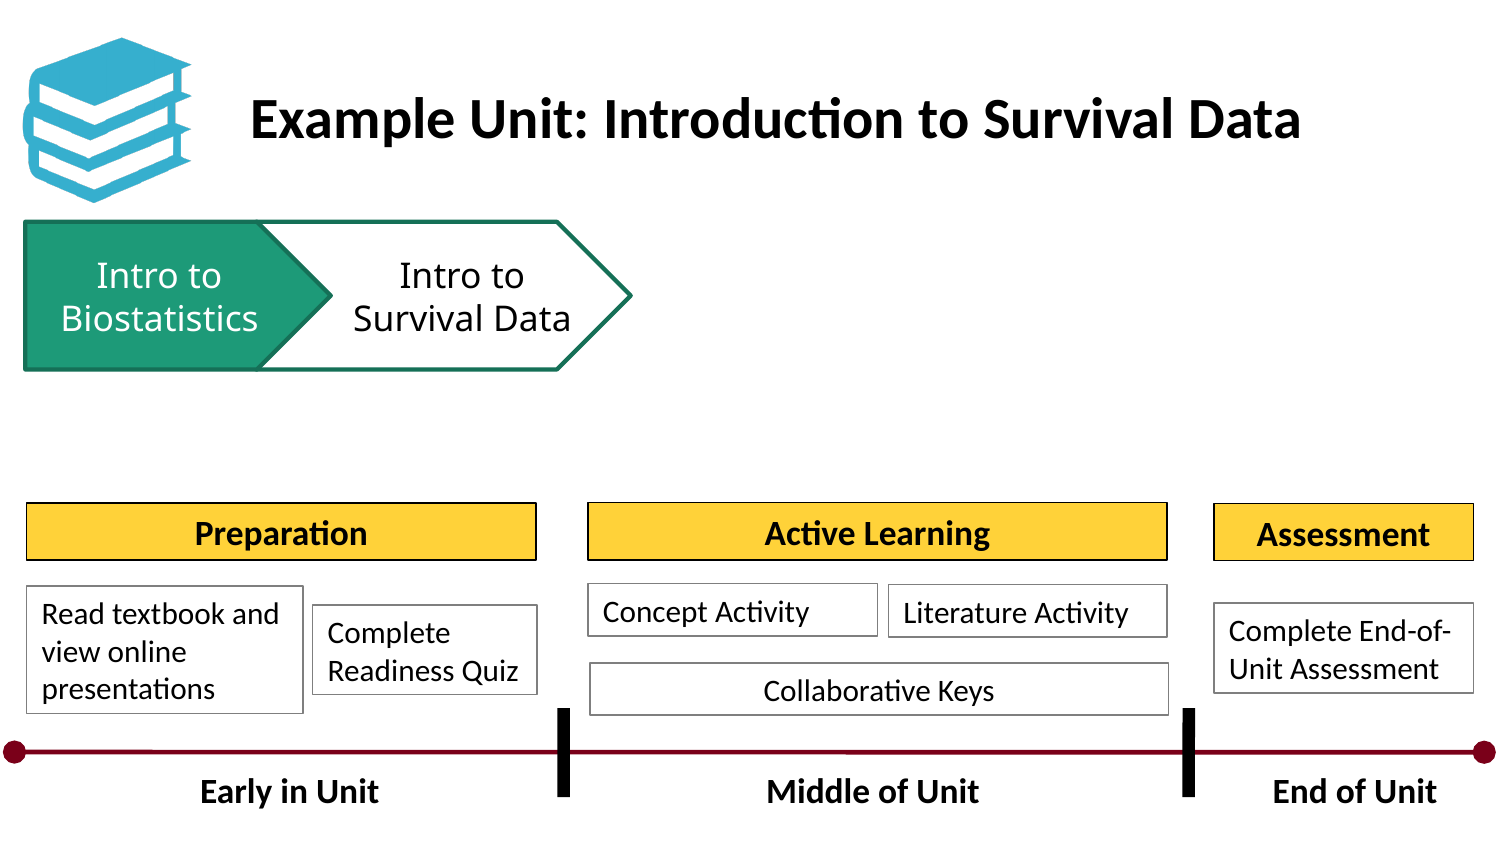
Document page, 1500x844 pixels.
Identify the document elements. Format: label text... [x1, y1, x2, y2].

text_box Intro to Survival Data [258, 221, 631, 370]
list [51, 215, 1449, 451]
title Example Unit: Introduction to Survival Data [235, 72, 1449, 167]
picture [12, 20, 202, 220]
text_box Intro to Biostatistics [25, 221, 331, 370]
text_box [14, 452, 1497, 820]
